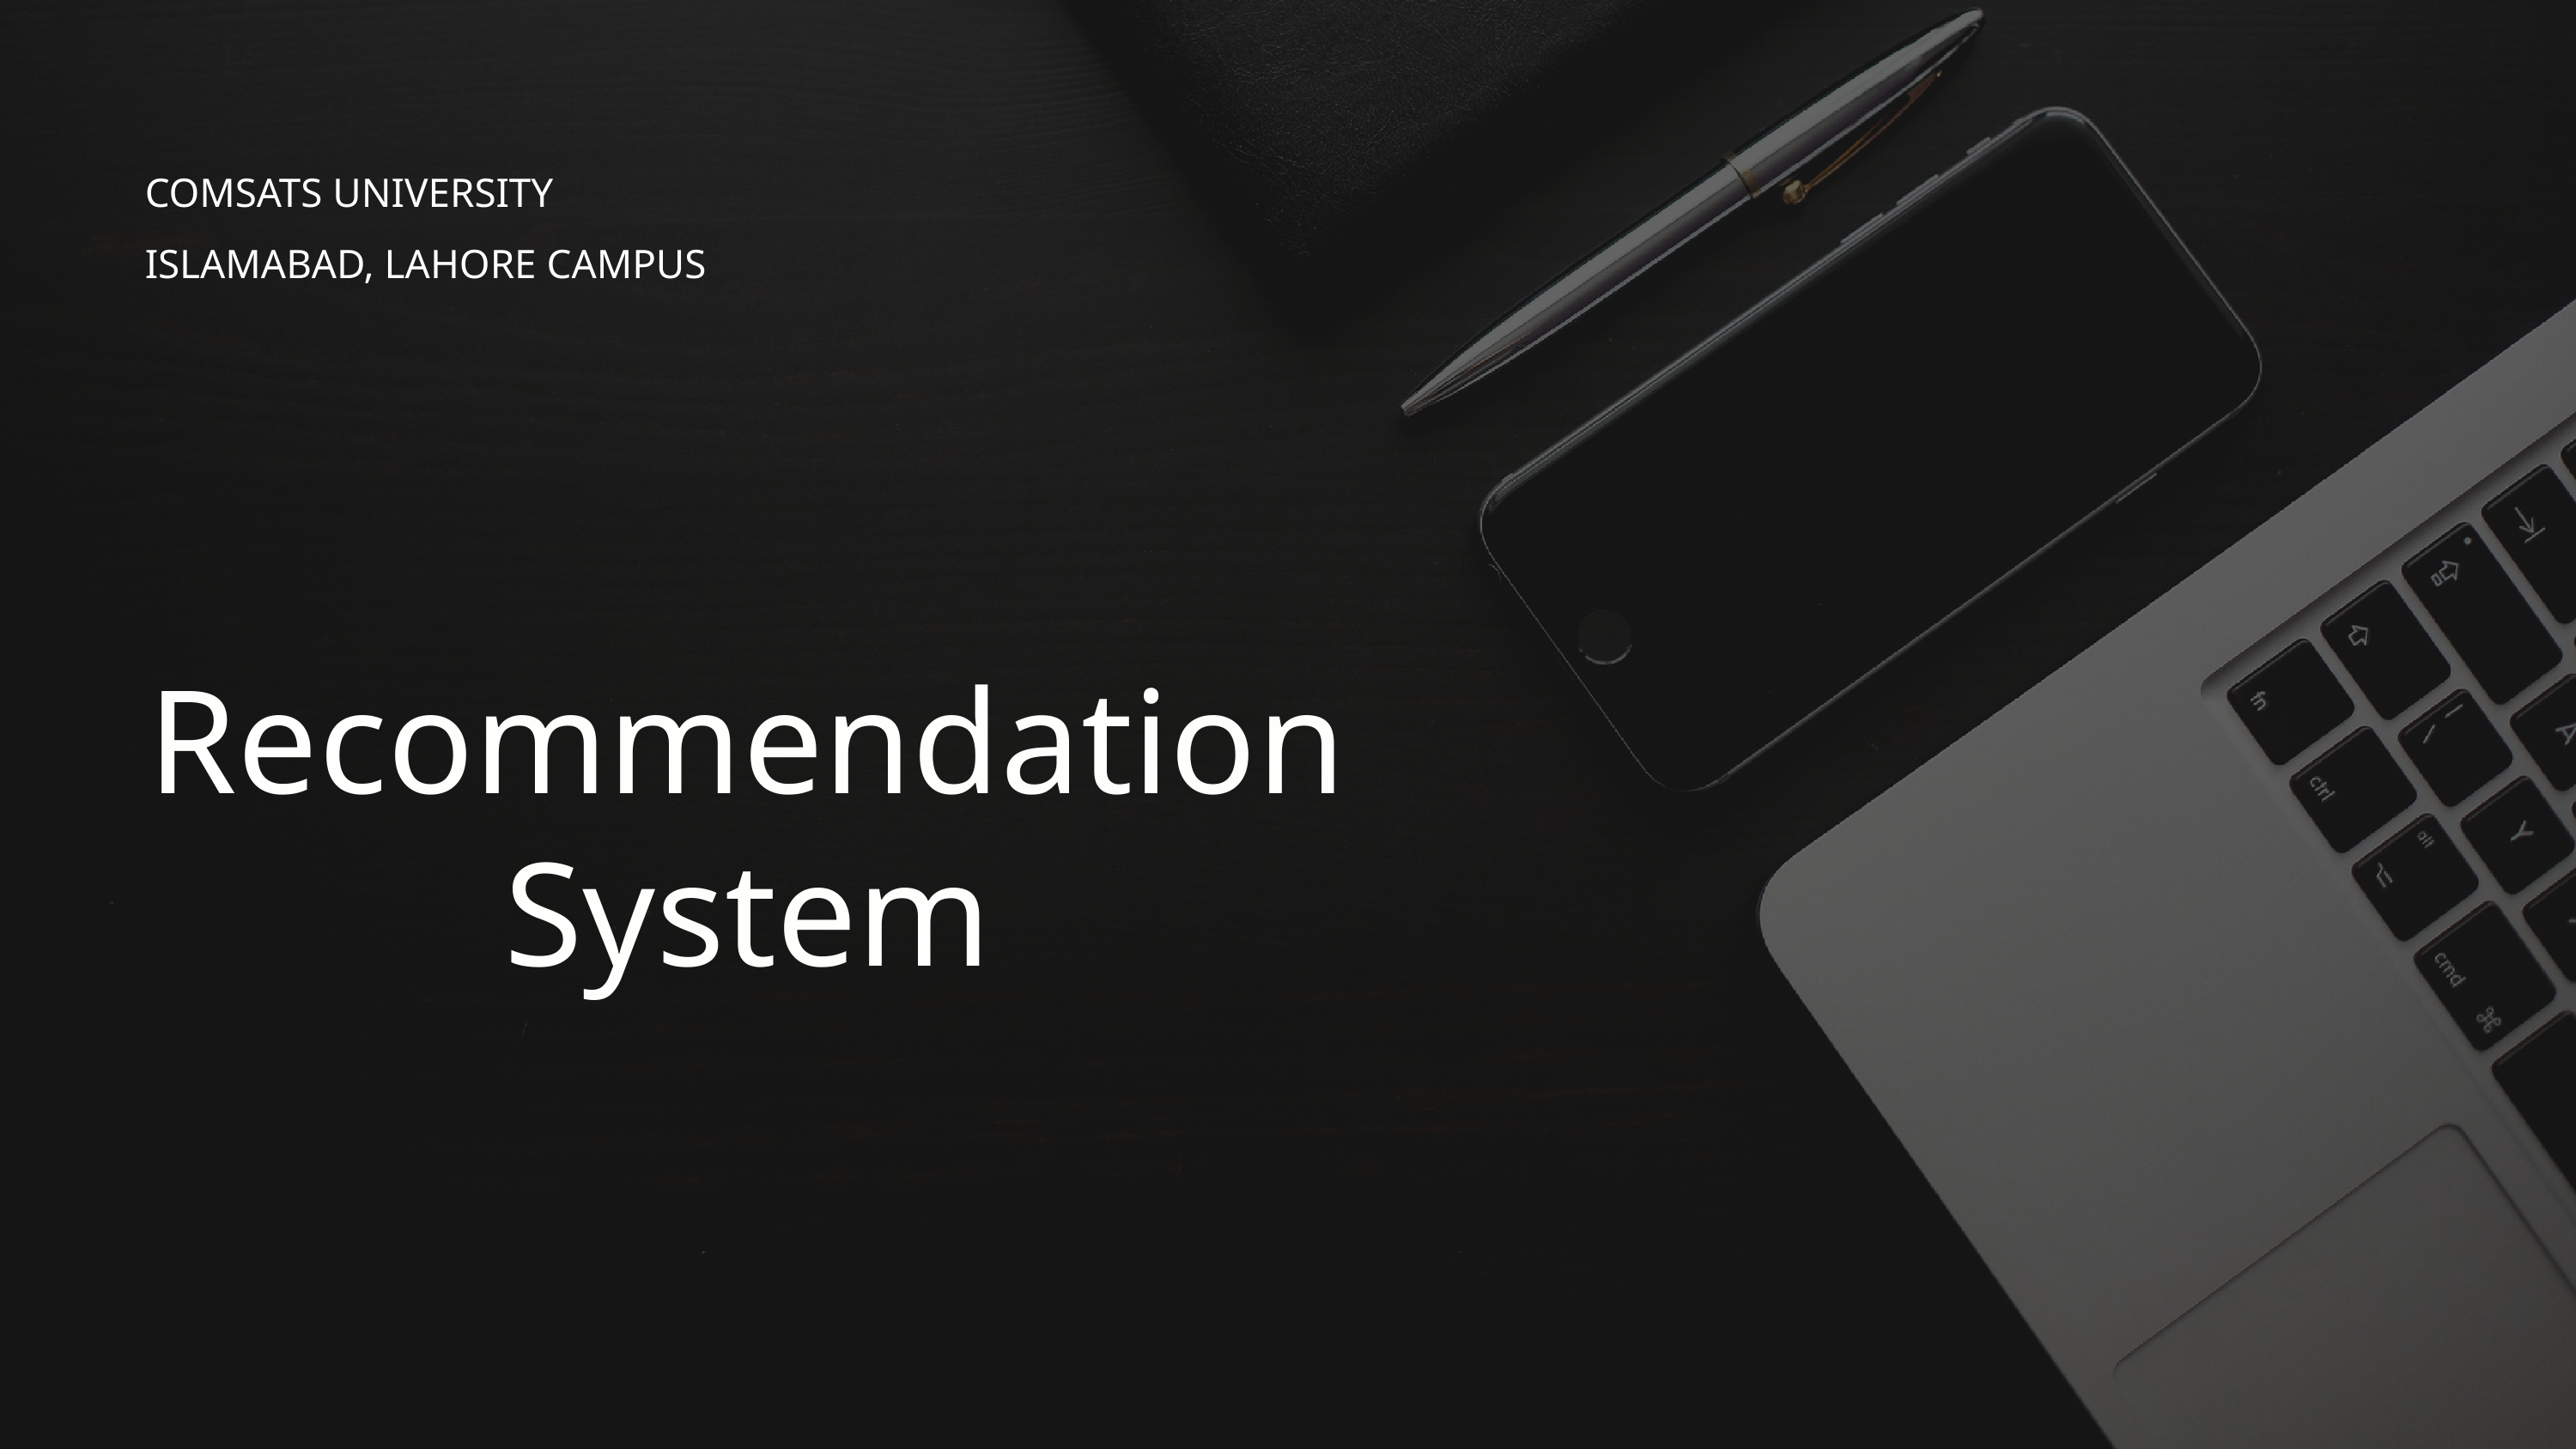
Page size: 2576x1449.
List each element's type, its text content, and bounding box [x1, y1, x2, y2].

text_box [0, 0, 2576, 1449]
text_box COMSATS UNIVERSITY ISLAMABAD, LAHORE CAMPUS [143, 135, 730, 287]
text_box Recommendation System [0, 649, 1495, 995]
